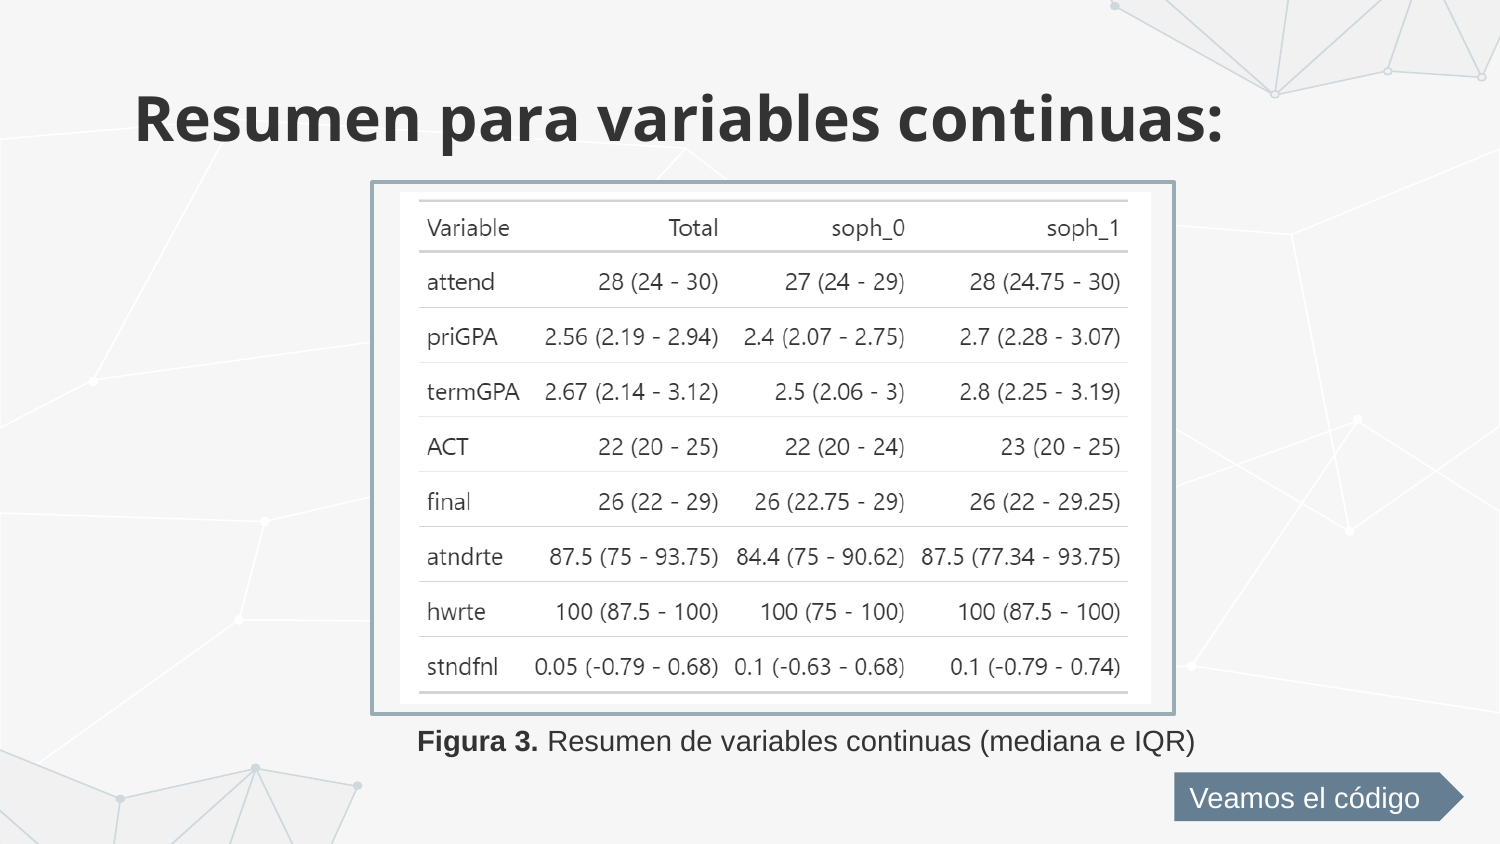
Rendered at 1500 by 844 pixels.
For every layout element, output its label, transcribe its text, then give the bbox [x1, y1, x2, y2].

text_box Veamos el código [1174, 772, 1464, 822]
text_box [370, 180, 1176, 716]
text_box Figura 3. Resumen de variables continuas (mediana e IQR) [402, 714, 1212, 765]
title Resumen para variables continuas: [118, 63, 1382, 158]
picture [399, 192, 1152, 705]
